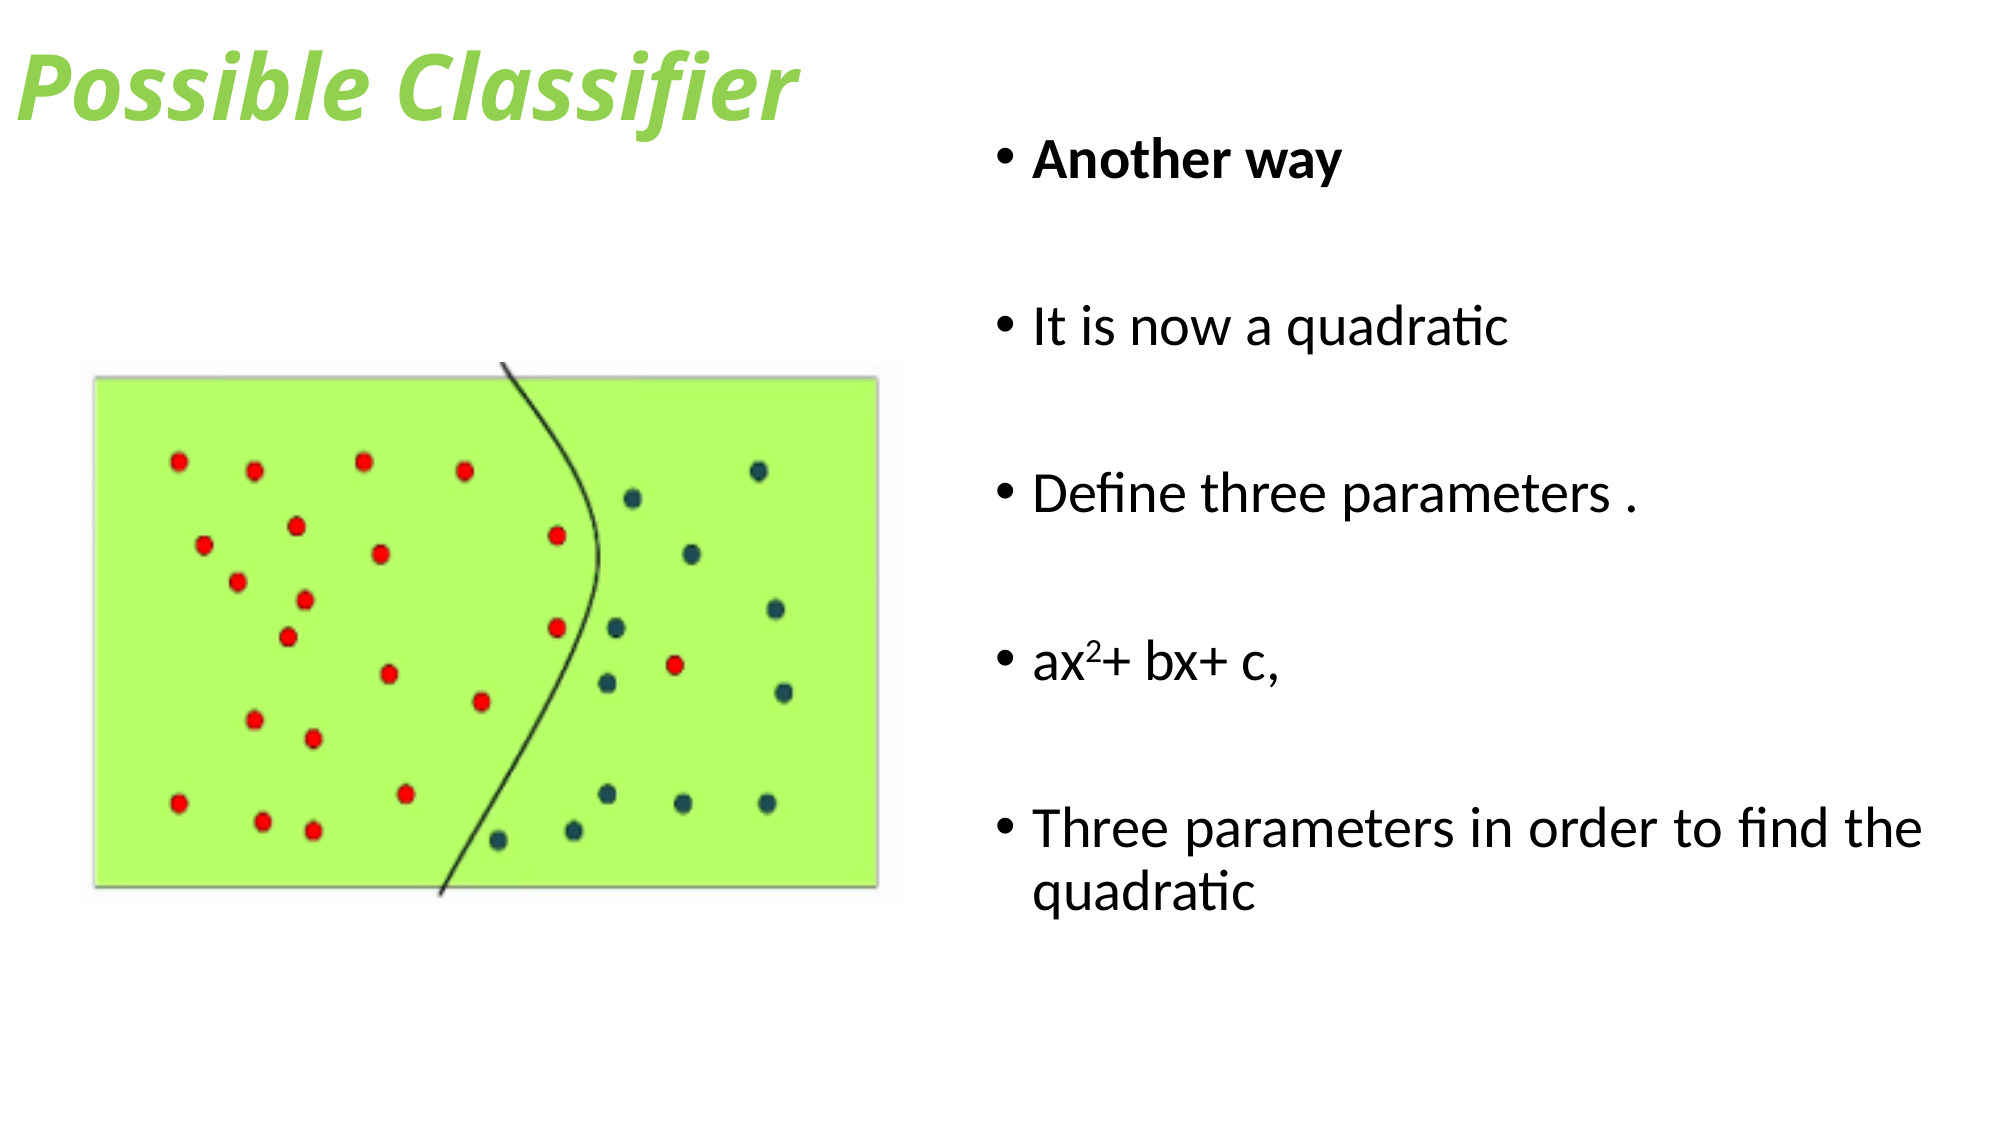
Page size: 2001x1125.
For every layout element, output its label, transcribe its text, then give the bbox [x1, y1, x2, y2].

list Another way It is now a quadratic Define three parameters . ax2+ bx+ c, Three parameters in order to find the quadratic [980, 29, 1940, 1014]
title Possible Classifier [0, 0, 1725, 200]
picture [80, 362, 901, 907]
